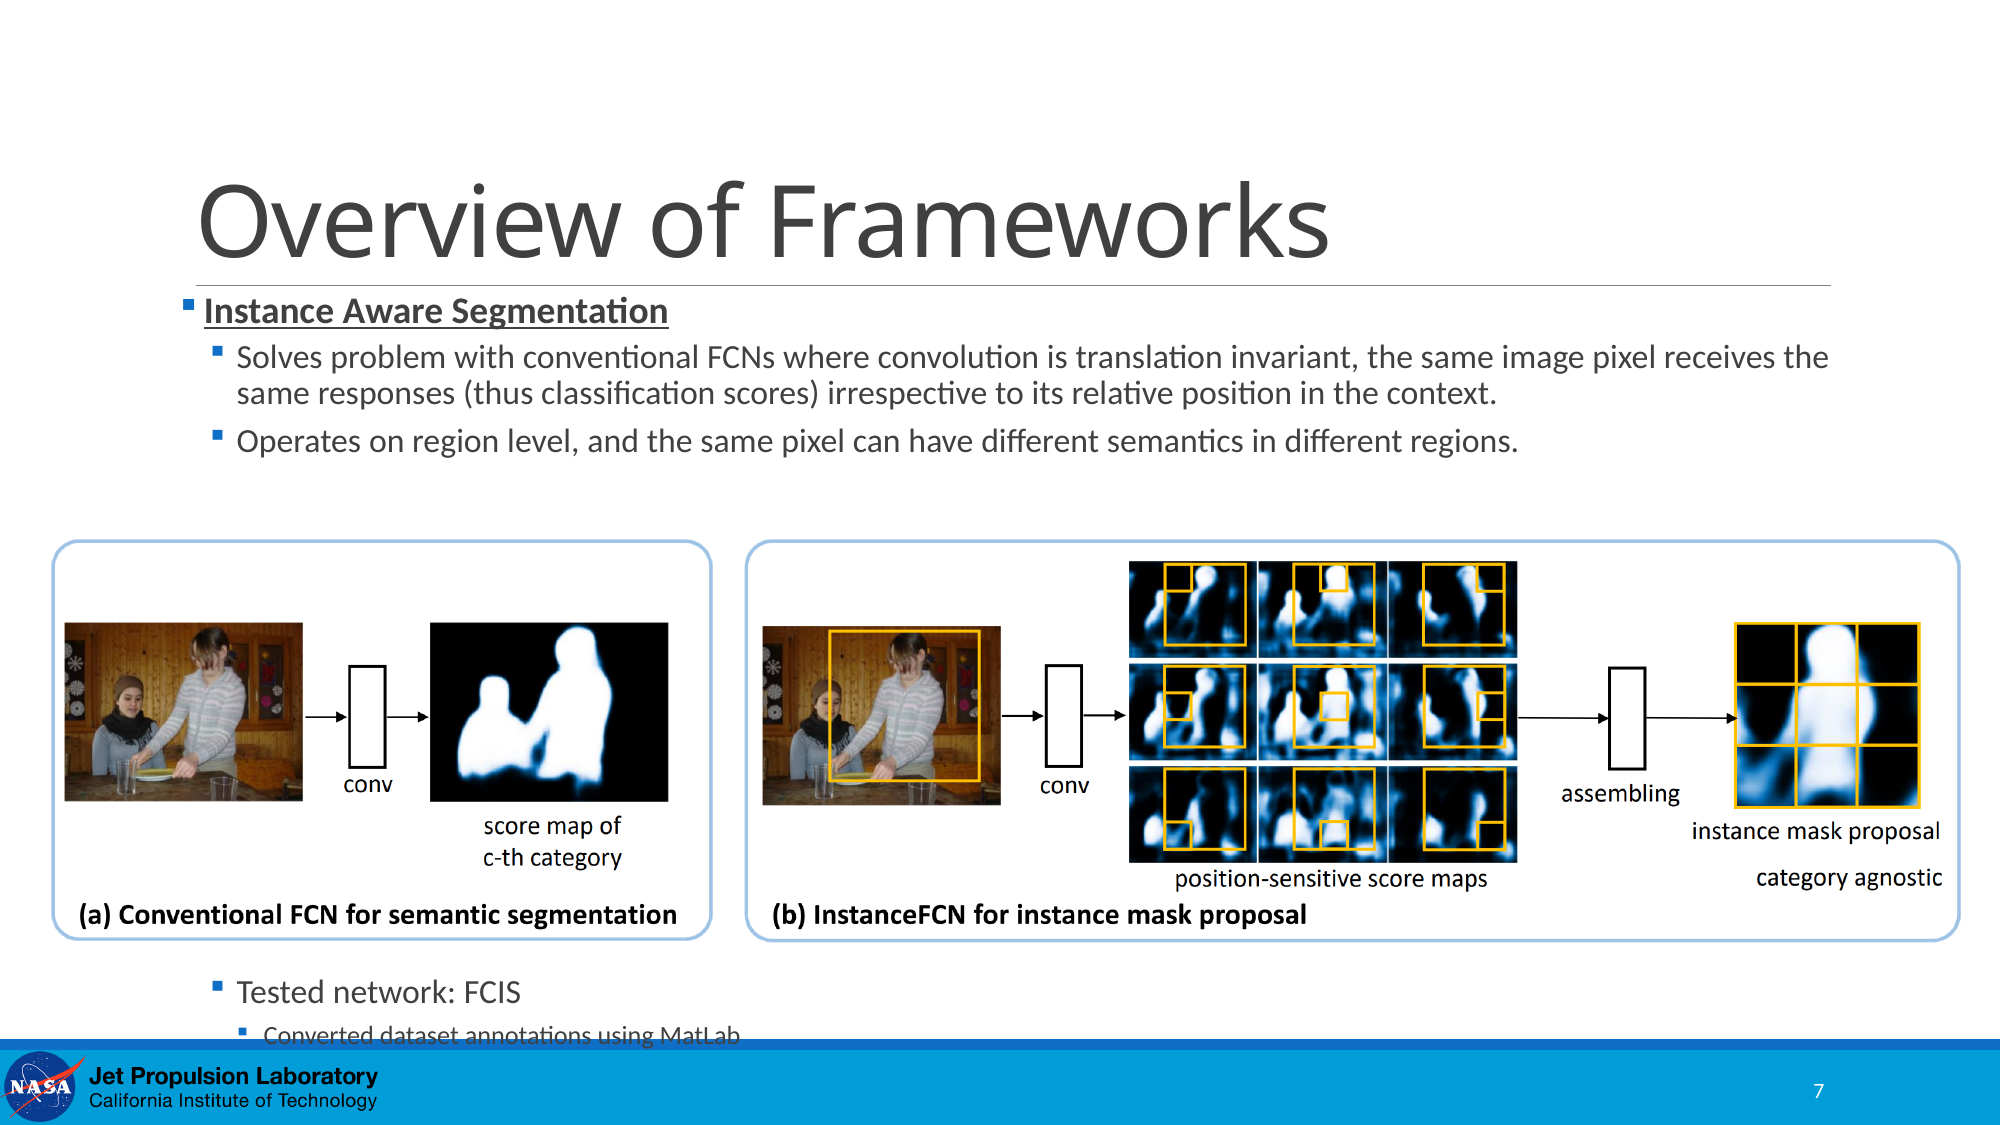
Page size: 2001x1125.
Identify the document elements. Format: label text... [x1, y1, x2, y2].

slide_number 7 [1624, 1059, 1840, 1120]
picture [133, 1068, 140, 1083]
picture [5, 1052, 80, 1121]
list Instance Aware Segmentation Solves problem with conventional FCNs where convolution is translation invariant, the same image pixel receives the same responses (thus classification scores) irrespective to its relative position in the context. Operates on region level, and the same pixel can have different semantics in different regions. Tested network: FCIS Converted dataset annotations using MatLab [180, 958, 1830, 1060]
list Instance Aware Segmentation Solves problem with conventional FCNs where convolution is translation invariant, the same image pixel receives the same responses (thus classification scores) irrespective to its relative position in the context. Operates on region level, and the same pixel can have different semantics in different regions. Tested network: FCIS Converted dataset annotations using MatLab [180, 284, 1830, 529]
title Overview of Frameworks [180, 47, 1830, 284]
picture [46, 530, 1963, 948]
picture [259, 1068, 268, 1083]
